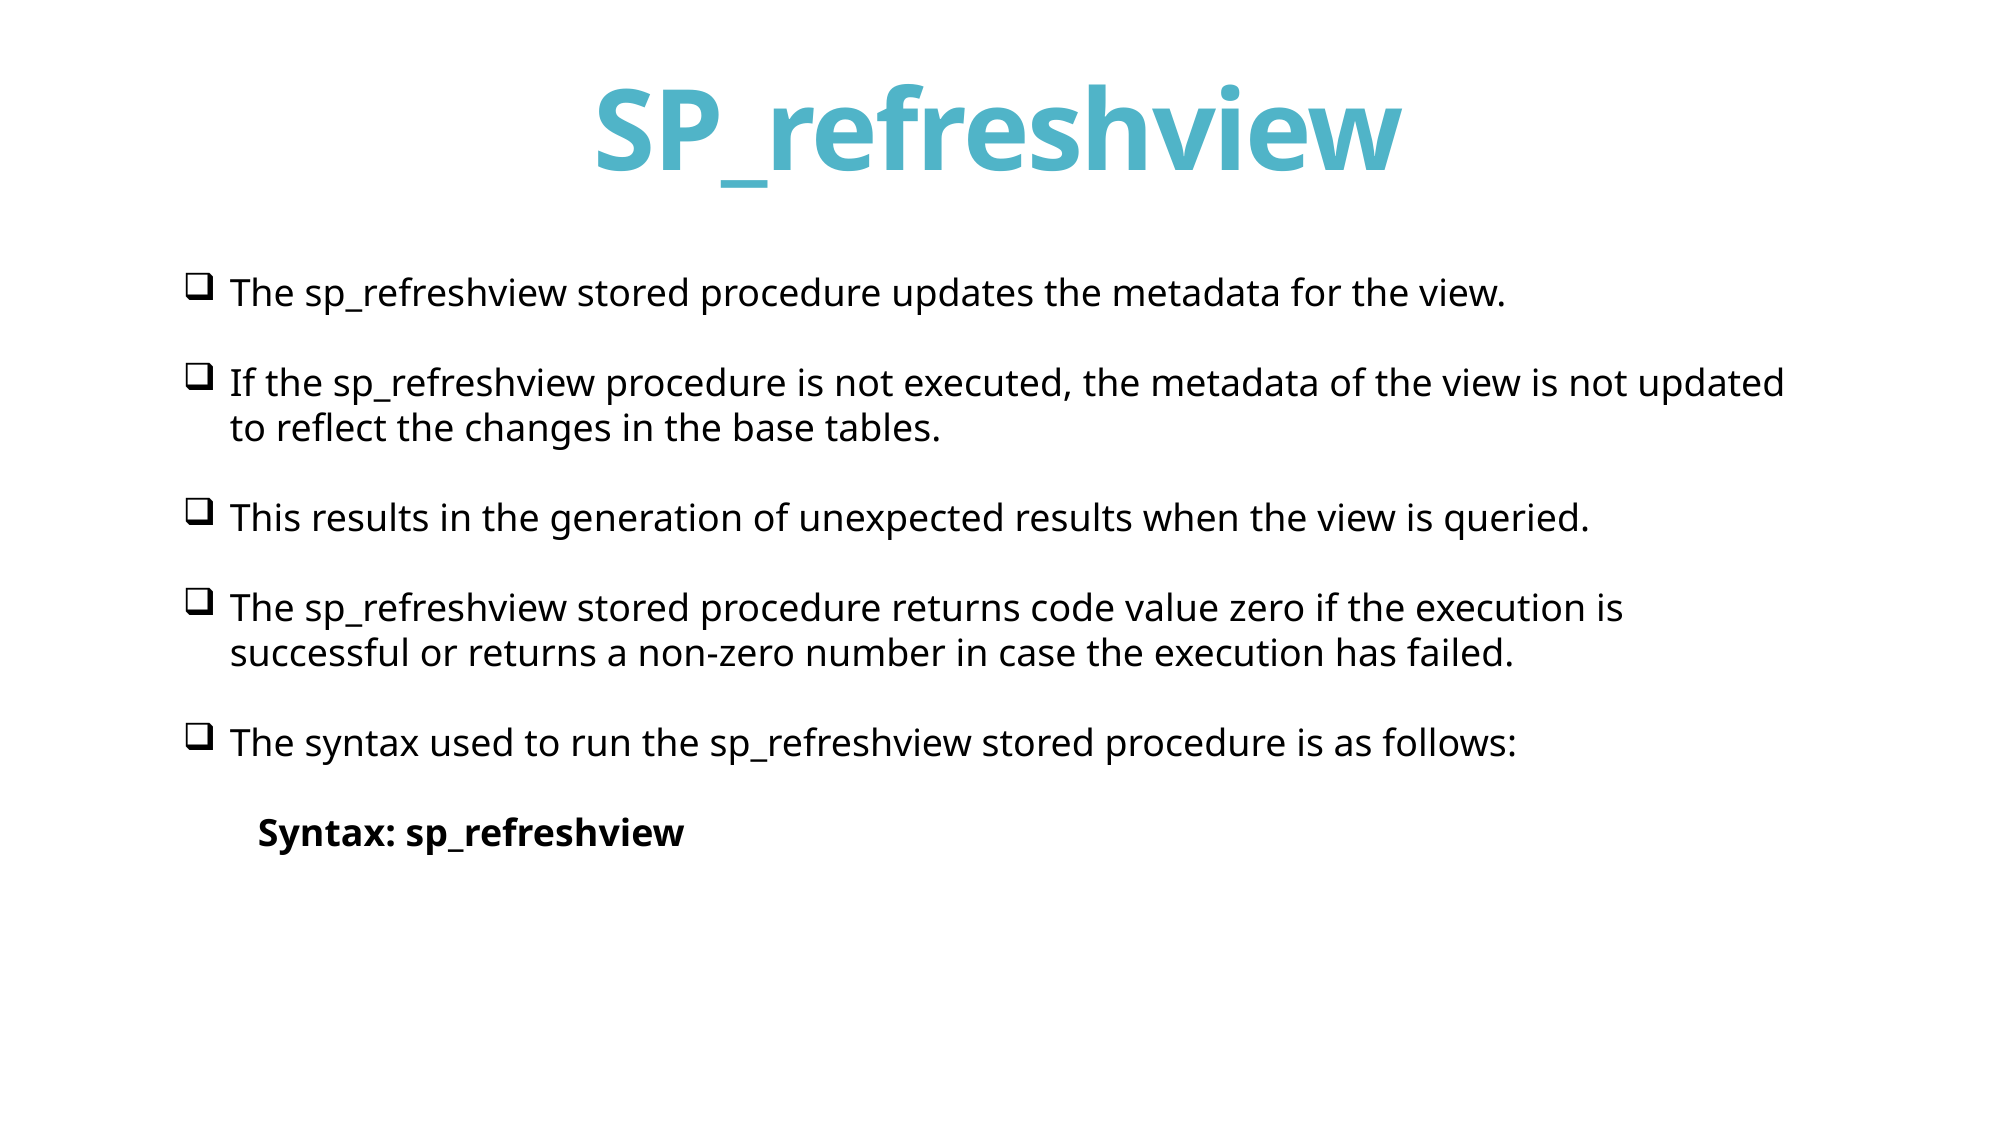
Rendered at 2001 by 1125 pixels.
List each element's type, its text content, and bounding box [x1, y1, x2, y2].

text_box The sp_refreshview stored procedure updates the metadata for the view. If the sp_refreshview procedure is not executed, the metadata of the view is not updated to reflect the changes in the base tables. This results in the generation of unexpected results when the view is queried. The sp_refreshview stored procedure returns code value zero if the execution is successful or returns a non-zero number in case the execution has failed. The syntax used to run the sp_refreshview stored procedure is as follows: Syntax: sp_refreshview [168, 262, 1814, 862]
title SP_refreshview [114, 56, 1882, 216]
